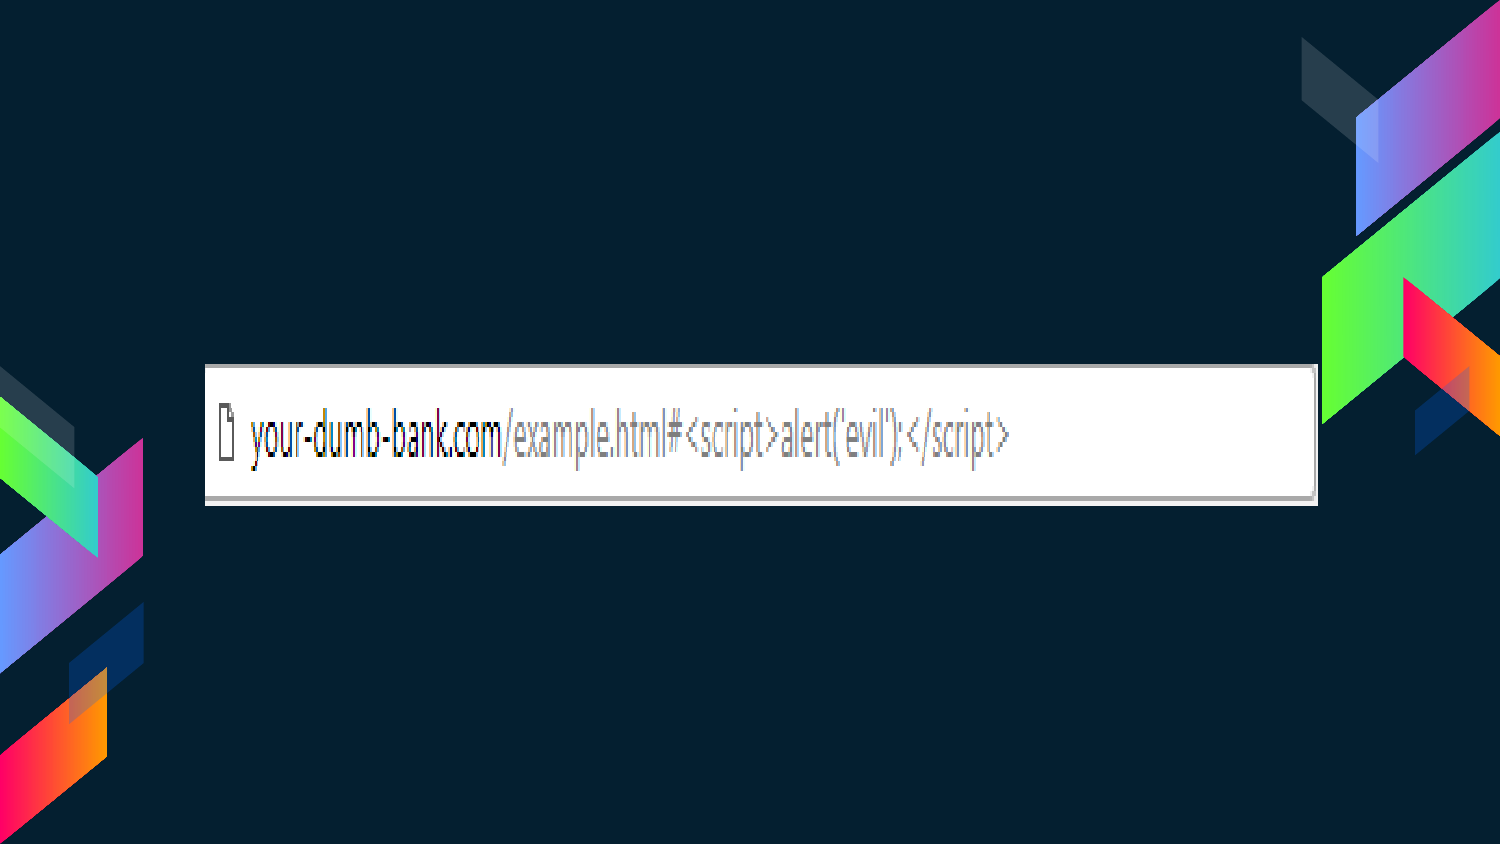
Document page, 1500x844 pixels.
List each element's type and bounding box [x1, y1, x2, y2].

picture [205, 364, 1319, 506]
